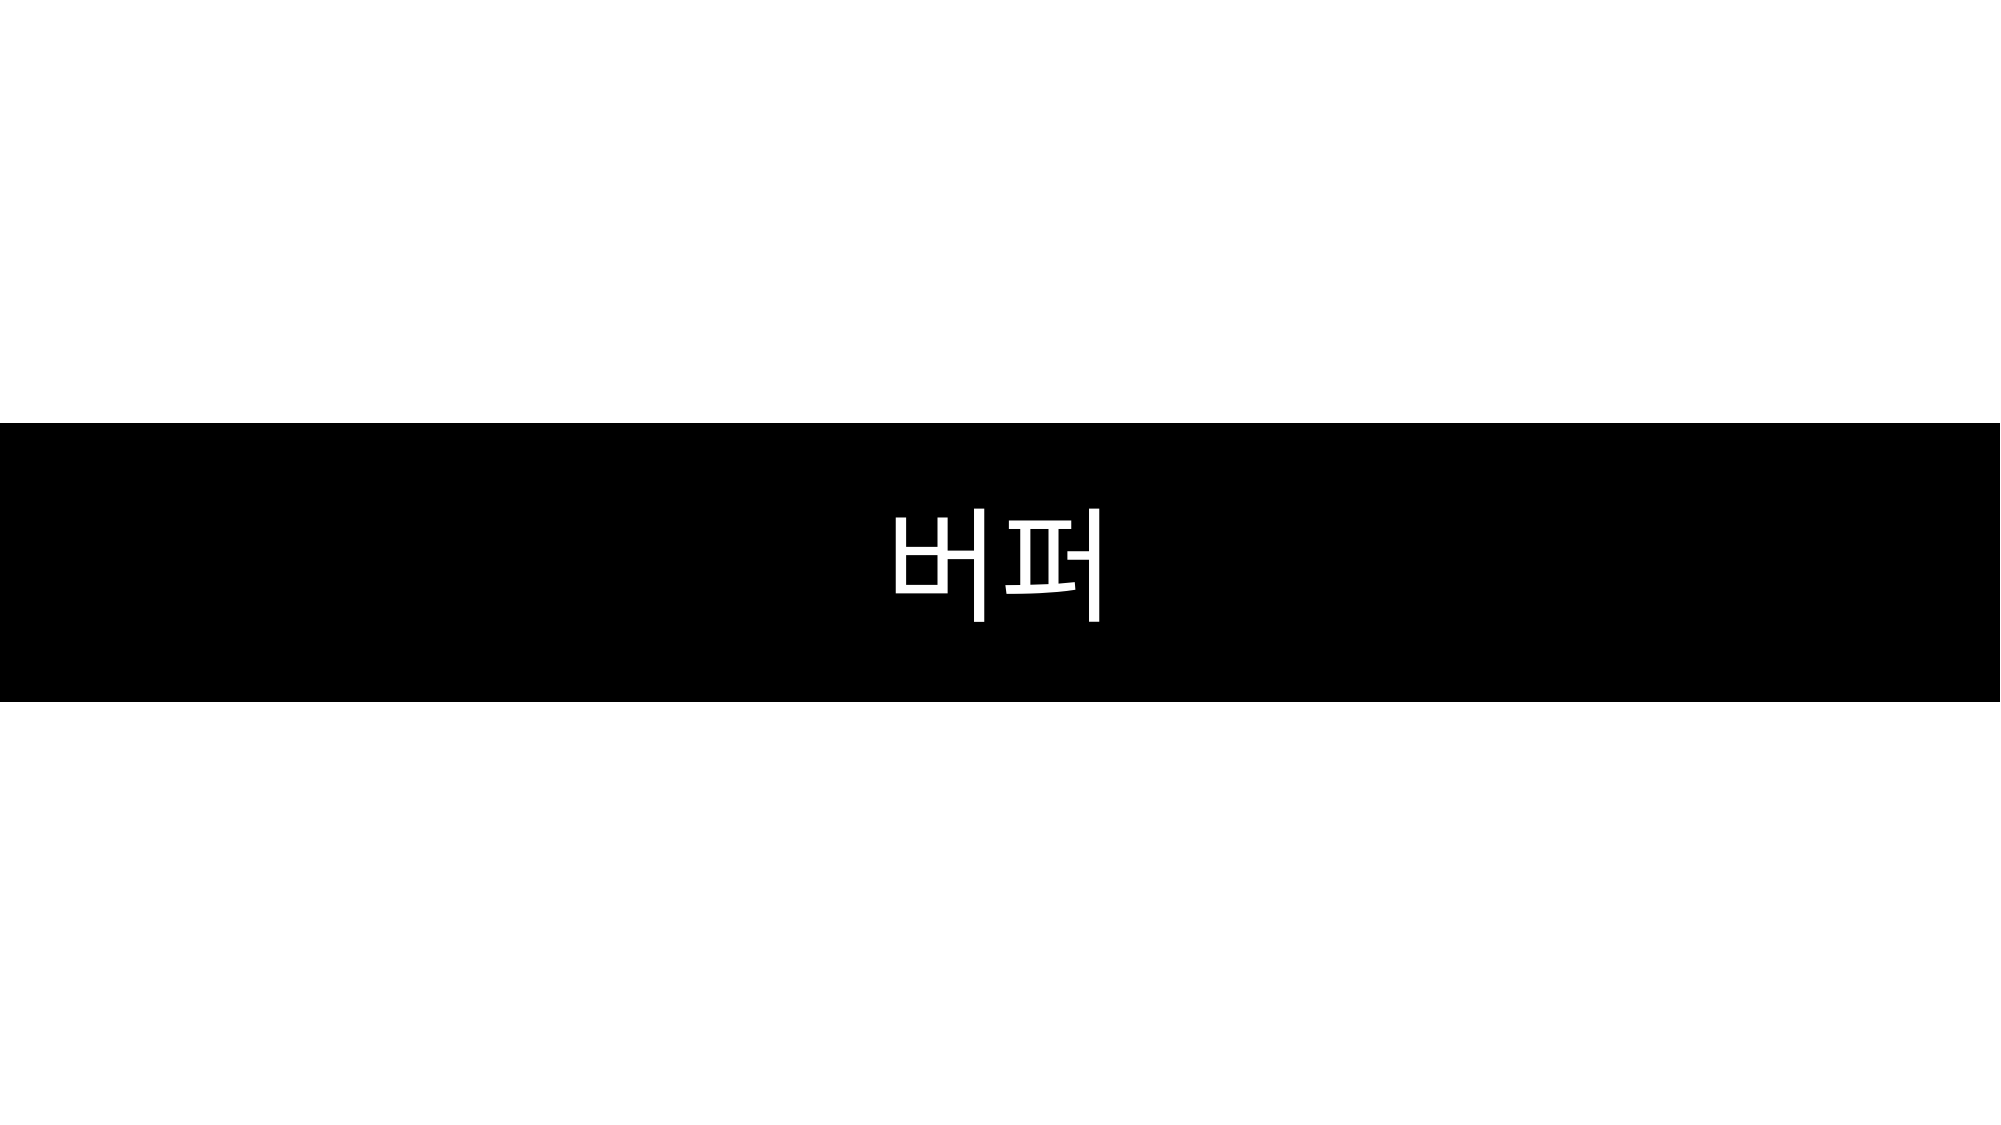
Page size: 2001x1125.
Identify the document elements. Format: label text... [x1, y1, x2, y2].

text_box 버퍼 [0, 423, 2000, 702]
